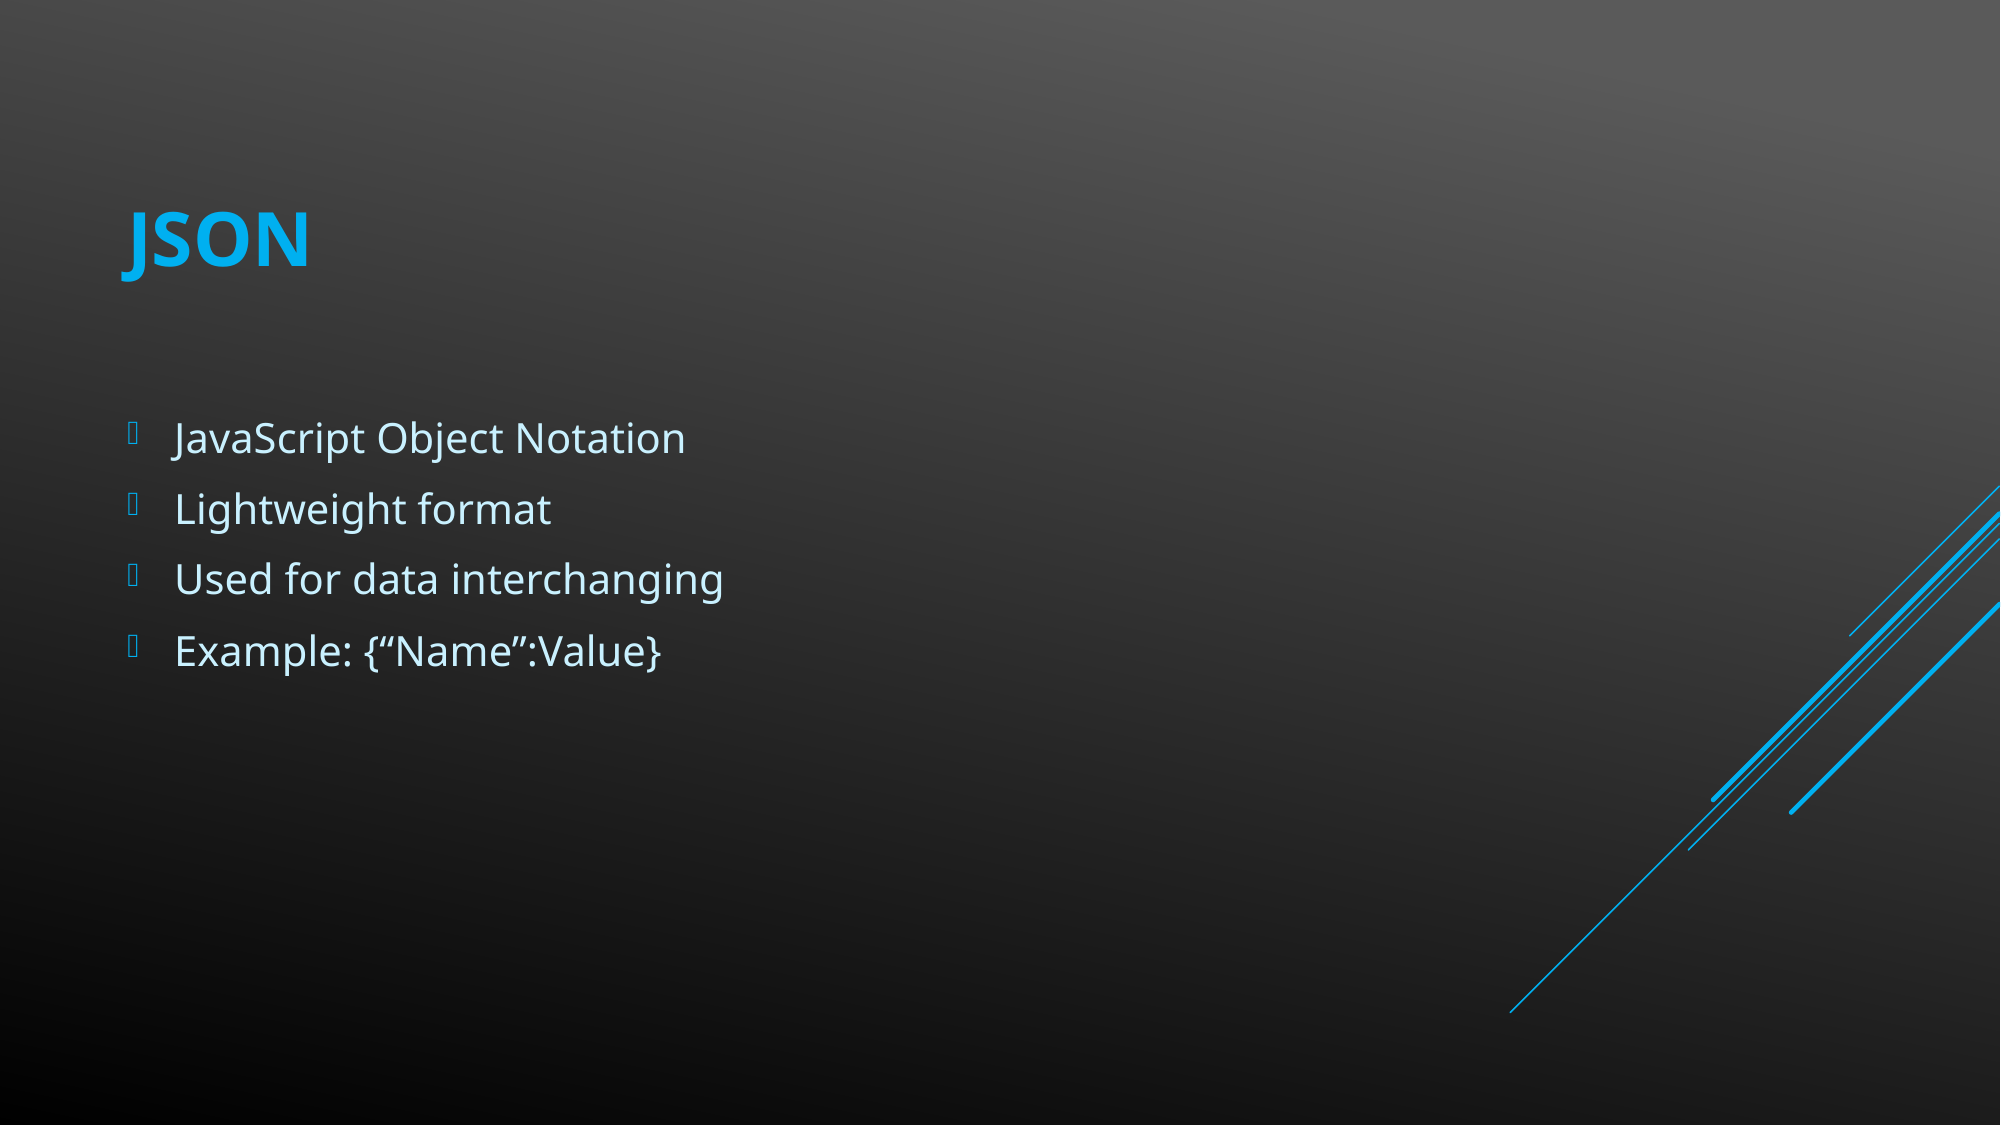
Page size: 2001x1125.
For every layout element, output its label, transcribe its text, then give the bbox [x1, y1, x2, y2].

list JavaScript Object Notation Lightweight format Used for data interchanging Example: {“Name”:Value} [112, 246, 777, 840]
title JSON [112, 112, 1513, 360]
